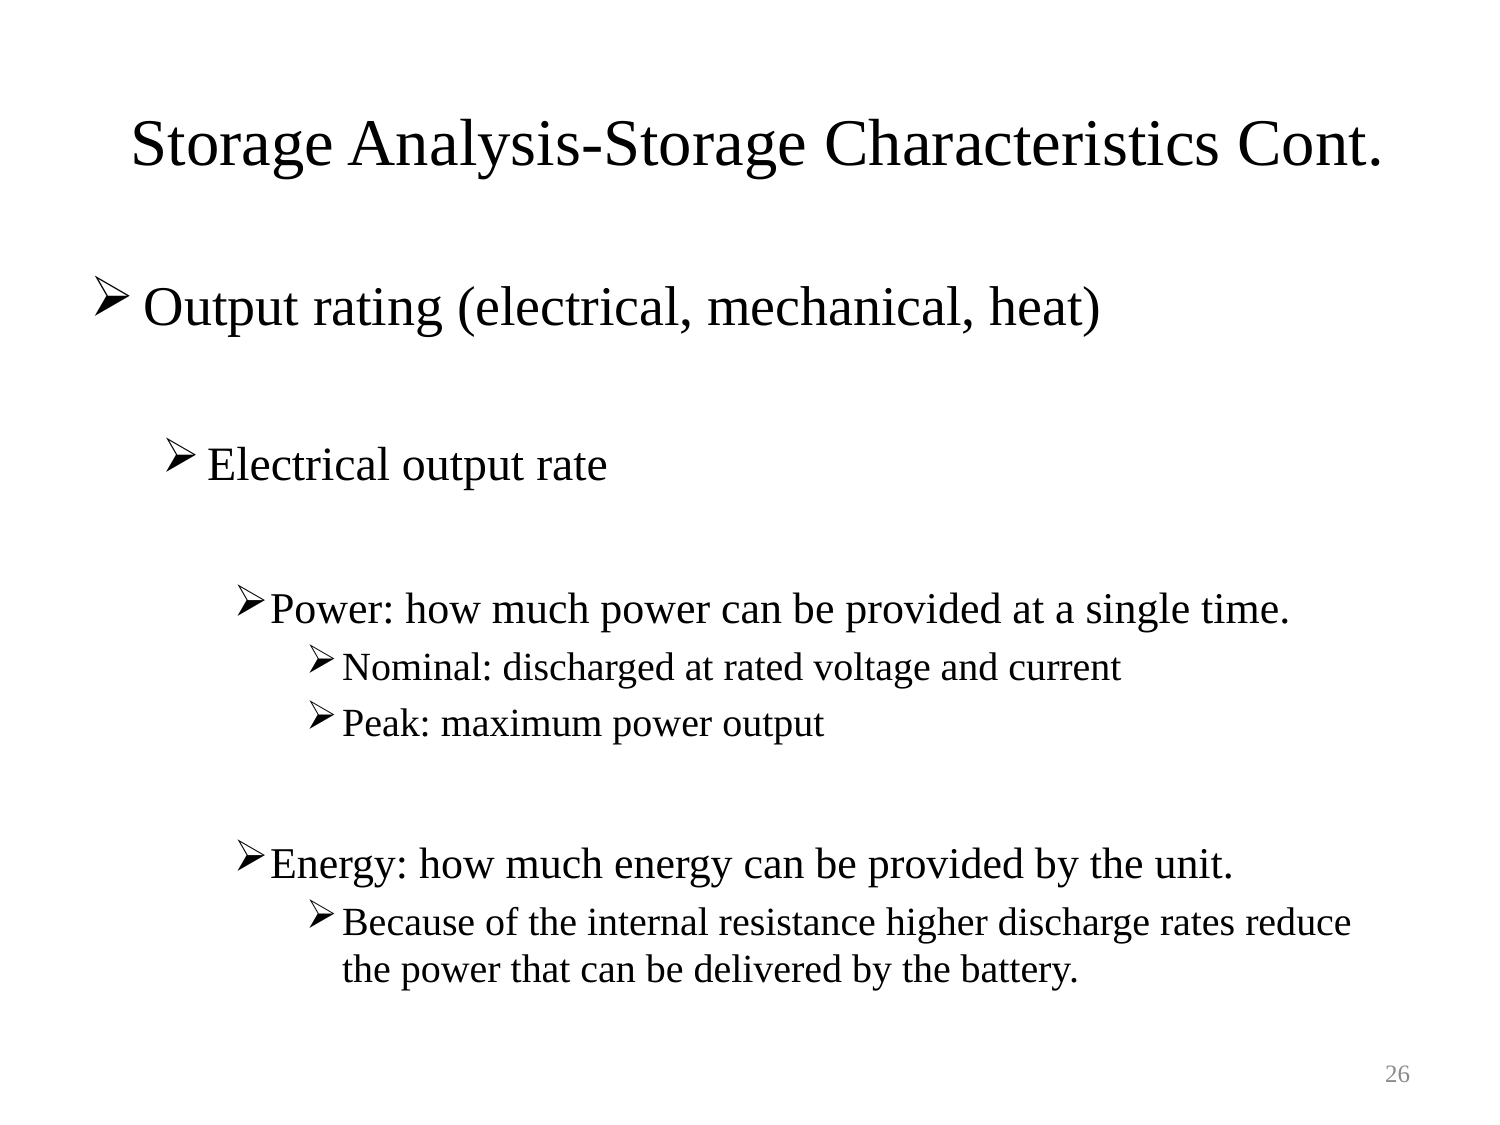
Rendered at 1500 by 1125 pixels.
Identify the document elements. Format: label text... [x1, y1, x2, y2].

slide_number 26 [1074, 1042, 1425, 1103]
title Storage Analysis-Storage Characteristics Cont. [75, 45, 1425, 233]
list Output rating (electrical, mechanical, heat) Electrical output rate Power: how much power can be provided at a single time. Nominal: discharged at rated voltage and current Peak: maximum power output Energy: how much energy can be provided by the unit. Because of the internal resistance higher discharge rates reduce the power that can be delivered by the battery. [75, 262, 1425, 1005]
